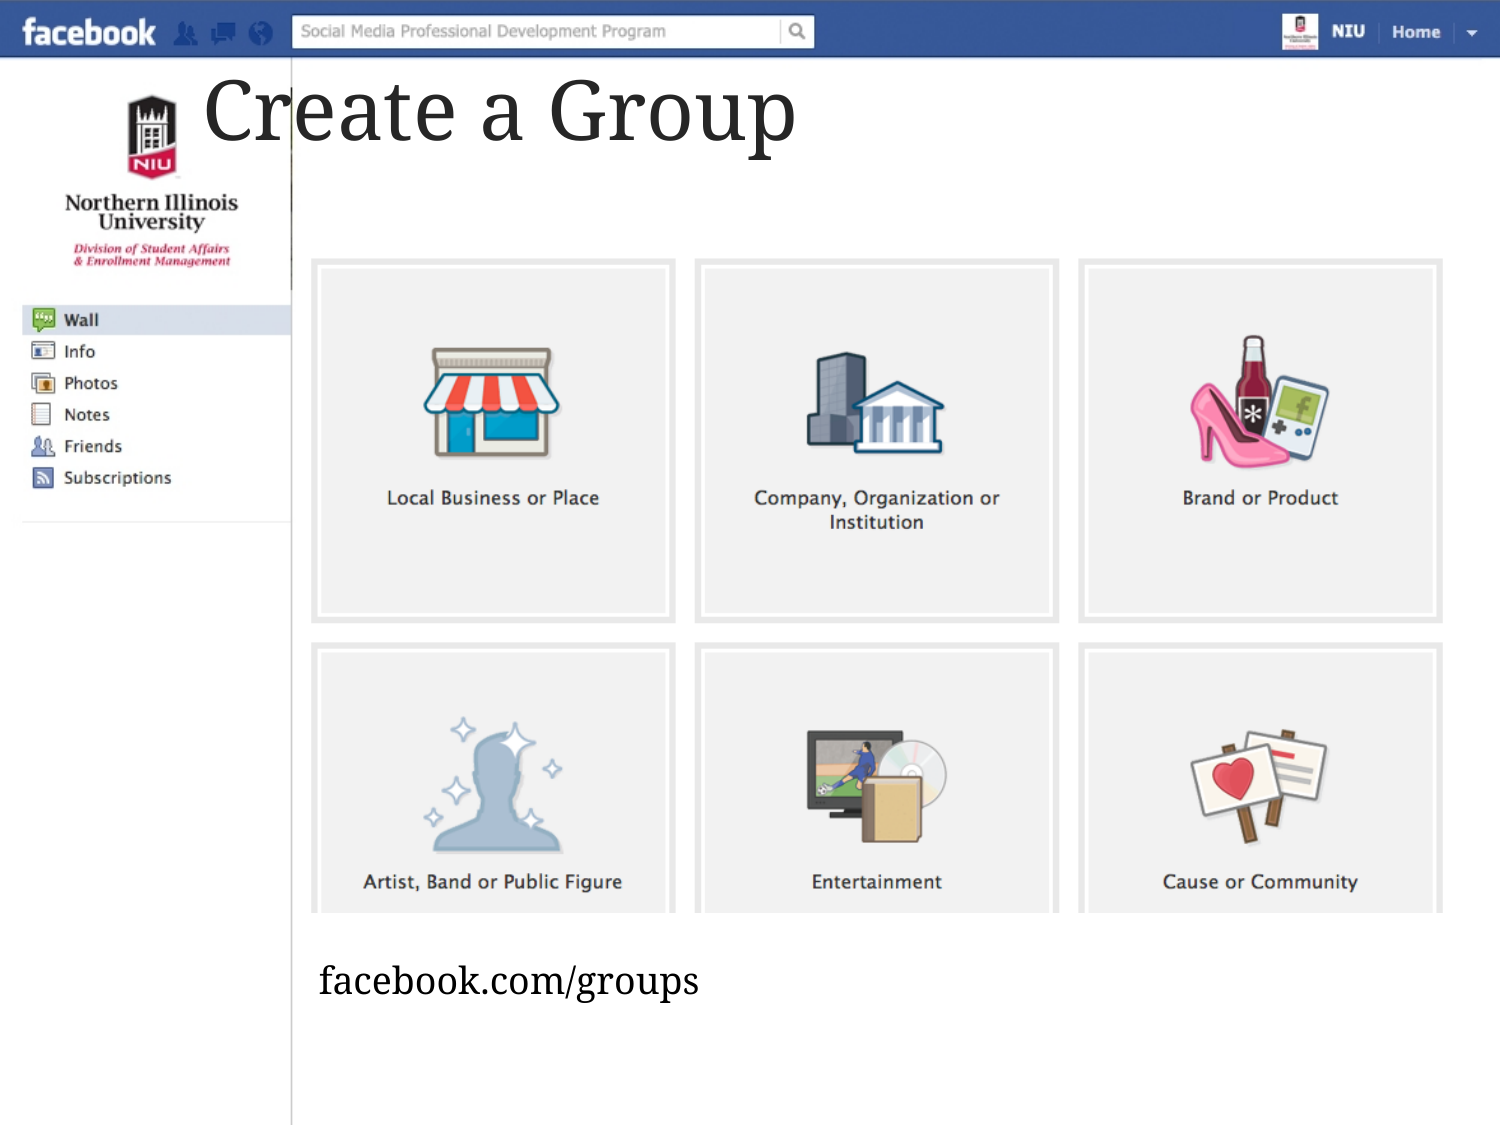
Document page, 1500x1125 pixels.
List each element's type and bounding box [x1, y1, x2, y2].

list [295, 224, 1457, 913]
picture [0, 0, 1500, 1125]
